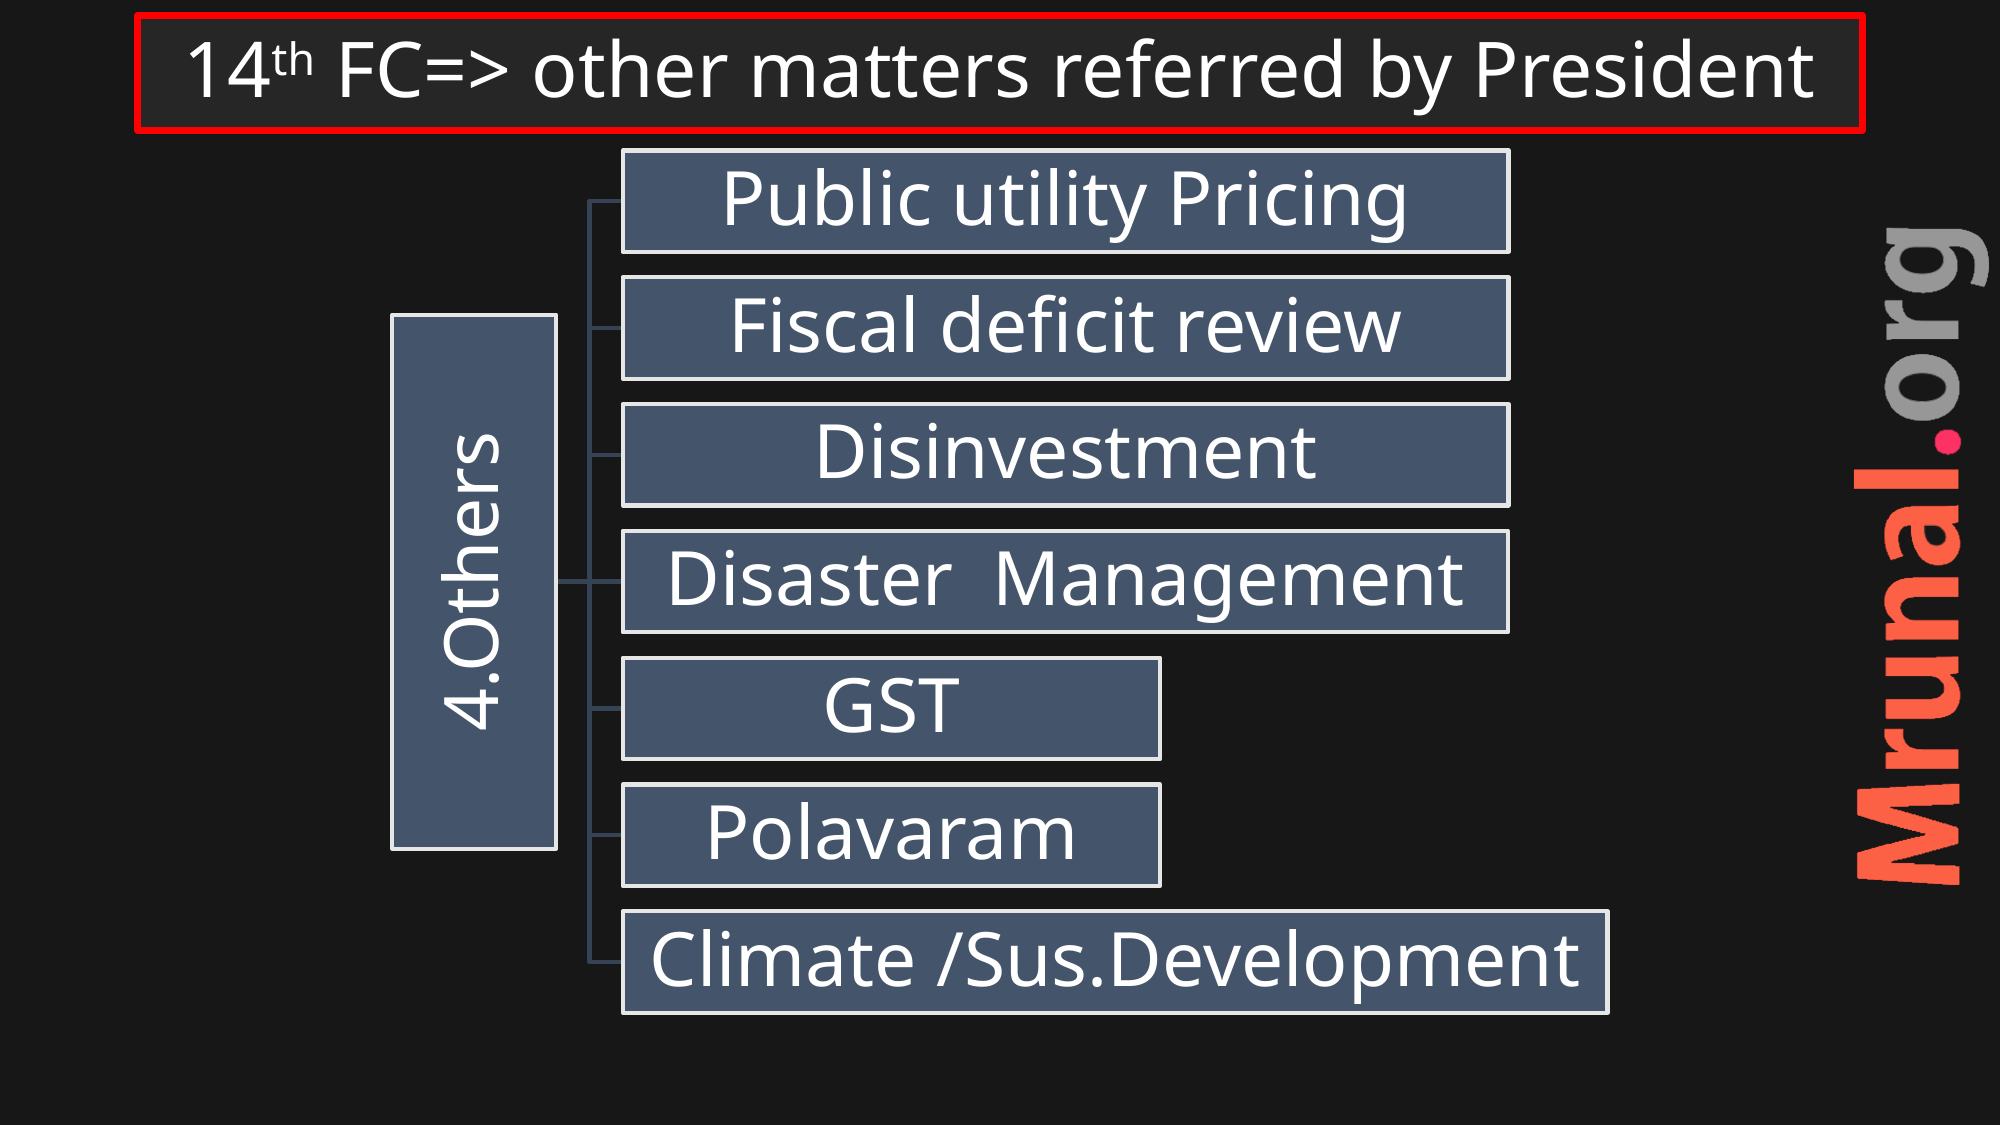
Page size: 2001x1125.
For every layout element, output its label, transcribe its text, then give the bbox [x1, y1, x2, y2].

title 14th FC=> other matters referred by President [134, 12, 1866, 134]
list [137, 149, 1863, 1014]
picture [1863, 223, 2000, 894]
